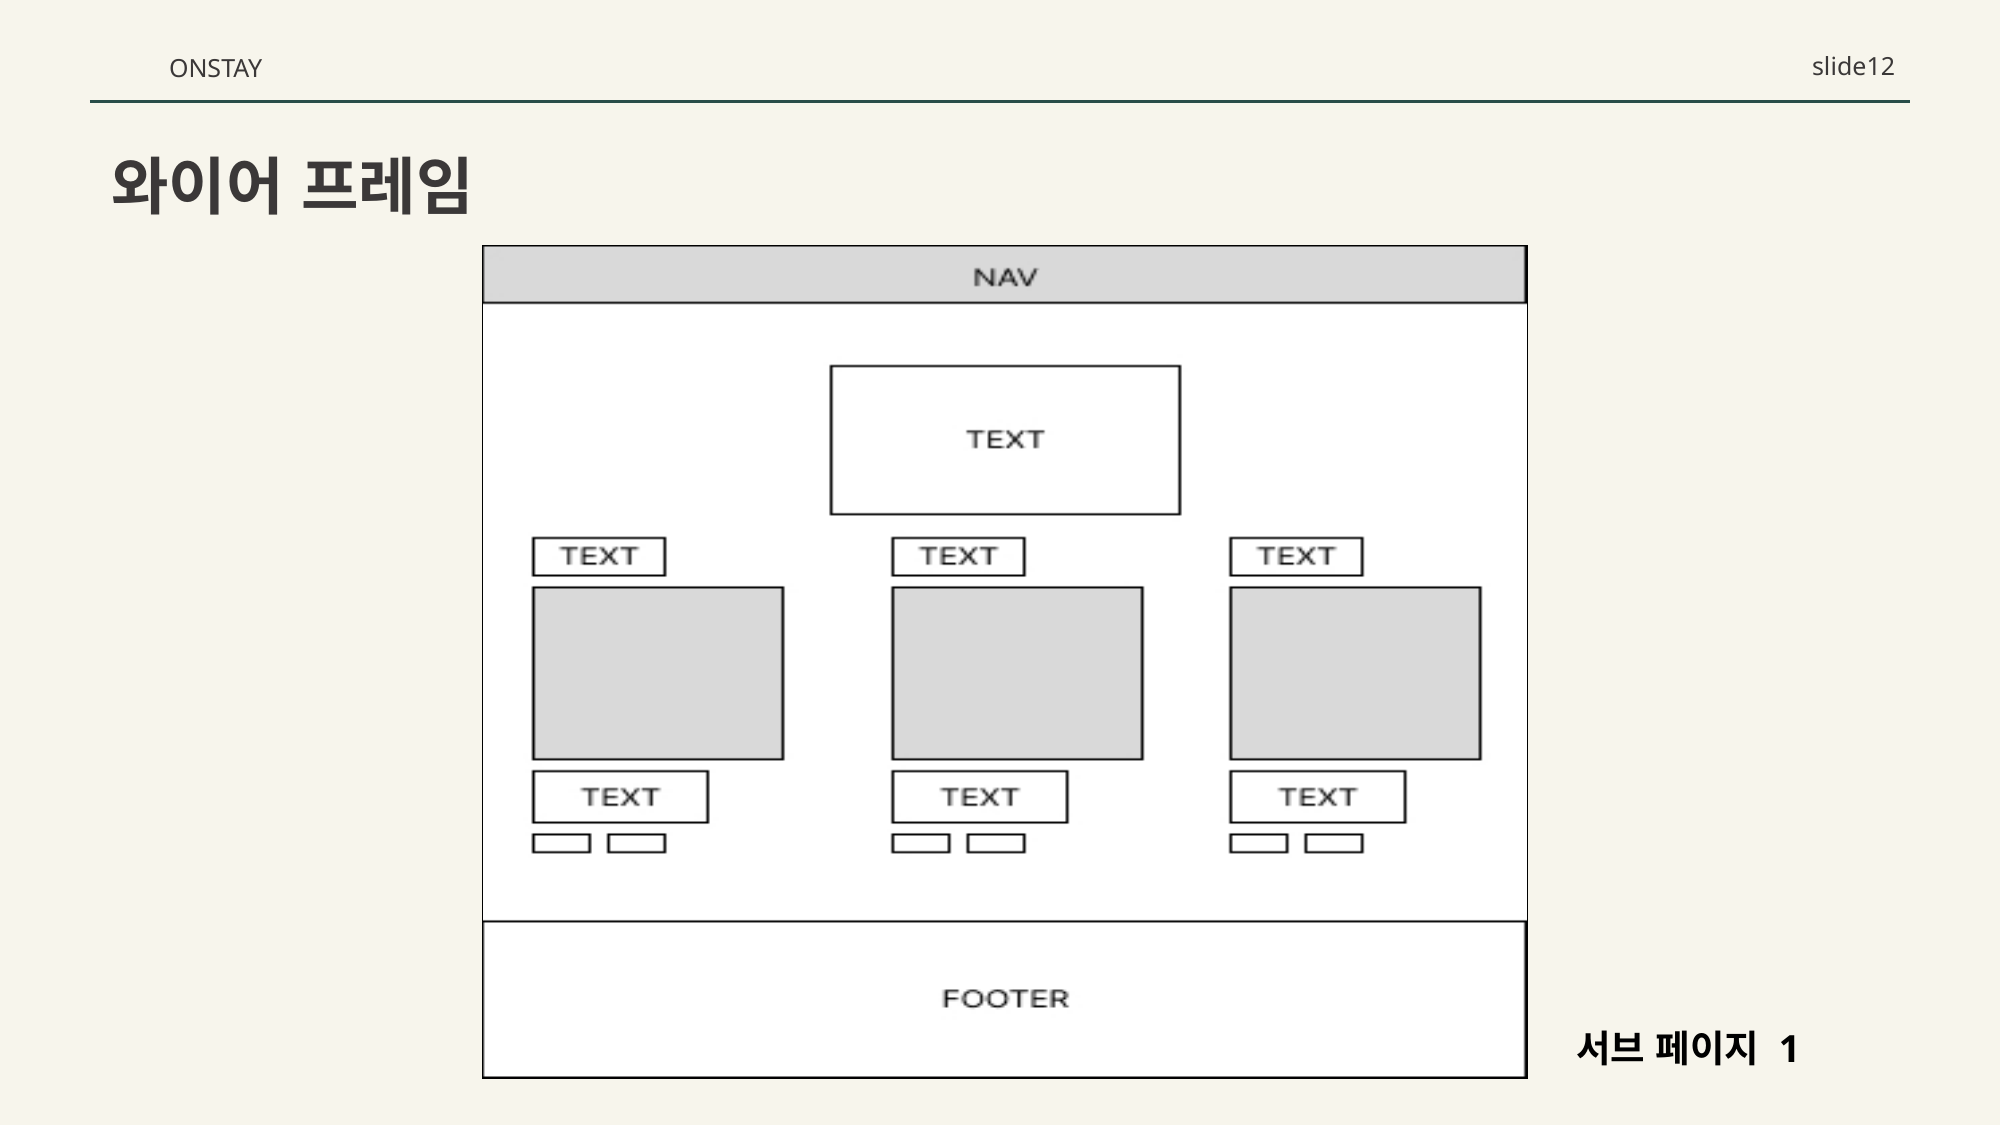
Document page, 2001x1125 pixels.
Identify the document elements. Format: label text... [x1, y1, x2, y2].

text_box 서브 페이지 1 [1561, 1018, 1830, 1078]
footer ONSTAY [76, 37, 355, 98]
slide_number slide12 [1597, 37, 1911, 98]
picture [482, 245, 1528, 1079]
text_box 와이어 프레임 [96, 139, 1665, 230]
